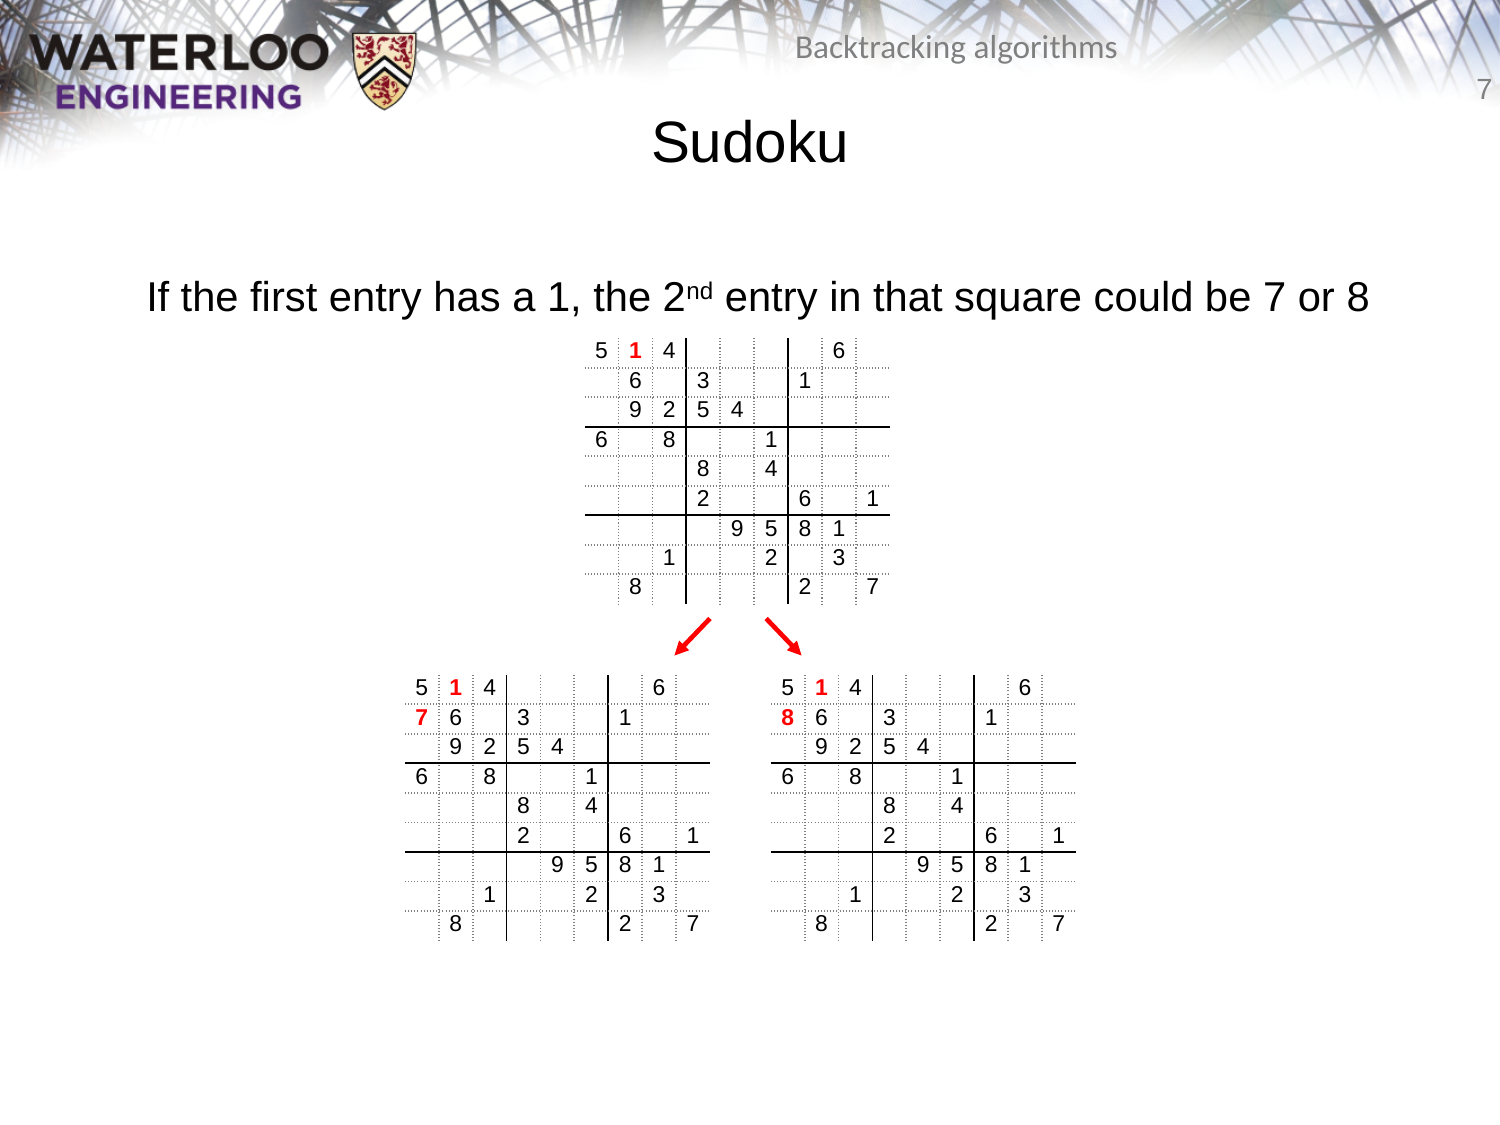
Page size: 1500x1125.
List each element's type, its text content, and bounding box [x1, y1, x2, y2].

table_cell 2 [473, 734, 506, 762]
table_cell 1 [609, 704, 642, 734]
table_cell 7 [405, 704, 439, 734]
table_header 4 [473, 675, 506, 704]
table_cell [1008, 764, 1042, 793]
table_header [1042, 675, 1076, 704]
table_cell [789, 456, 822, 486]
table_cell [585, 516, 619, 545]
table_cell [676, 793, 710, 822]
table_cell [652, 456, 685, 486]
table_cell [754, 368, 787, 397]
table_cell 1 [940, 764, 973, 793]
table_cell 6 [975, 822, 1008, 851]
table_cell [642, 734, 676, 762]
table_cell [975, 881, 1008, 911]
table_cell 3 [642, 881, 676, 911]
table_cell 3 [1008, 881, 1042, 911]
table_cell [676, 704, 710, 734]
table_cell [856, 516, 890, 545]
table_cell [839, 822, 872, 851]
table_cell [789, 428, 822, 456]
table_cell 3 [873, 704, 906, 734]
table_cell [822, 368, 856, 397]
table_cell [789, 545, 822, 574]
table_cell [473, 822, 506, 851]
table_cell [676, 881, 710, 911]
table_cell [574, 822, 607, 851]
table_cell [574, 704, 607, 734]
table_cell [720, 368, 754, 397]
table_cell [687, 574, 720, 604]
table_cell [720, 545, 754, 574]
table_cell [754, 486, 787, 514]
table_header [940, 675, 973, 704]
table_cell [805, 853, 839, 881]
table_cell [585, 574, 619, 604]
table_cell [585, 486, 619, 514]
table_cell [676, 764, 710, 793]
table_cell [439, 881, 473, 911]
table_cell 8 [619, 574, 652, 604]
table_cell 1 [652, 545, 685, 574]
table_cell [940, 911, 973, 941]
table_cell 1 [1042, 822, 1076, 851]
table_cell [540, 704, 574, 734]
table_cell 6 [789, 486, 822, 514]
table_cell [940, 704, 973, 734]
table_cell 9 [720, 516, 754, 545]
table_cell 4 [540, 734, 574, 762]
table_cell [405, 793, 439, 822]
table_cell [1008, 734, 1042, 762]
table_cell [439, 764, 473, 793]
table_cell [1042, 853, 1076, 881]
table_header [676, 675, 710, 704]
table_cell [642, 764, 676, 793]
table_cell [771, 734, 805, 762]
table_cell 8 [439, 911, 473, 941]
table_cell 6 [439, 704, 473, 734]
table_cell 3 [822, 545, 856, 574]
table_cell [771, 793, 805, 822]
table_header 6 [642, 675, 676, 704]
table_cell [873, 853, 906, 881]
table_cell [609, 764, 642, 793]
table_cell 2 [687, 486, 720, 514]
table_cell [405, 822, 439, 851]
table_cell 2 [574, 881, 607, 911]
table_cell 6 [619, 368, 652, 397]
table_cell [405, 734, 439, 762]
table_cell 2 [652, 397, 685, 426]
table_cell 2 [975, 911, 1008, 941]
table_cell 1 [856, 486, 890, 514]
table_cell [873, 764, 906, 793]
table_cell [720, 574, 754, 604]
table_cell [771, 822, 805, 851]
picture [0, 0, 1500, 1125]
table_cell 1 [1008, 853, 1042, 881]
table_header [873, 675, 906, 704]
table_cell [975, 764, 1008, 793]
table_header 5 [405, 675, 439, 704]
table_cell 2 [609, 911, 642, 941]
table_cell [507, 853, 540, 881]
table_cell 1 [642, 853, 676, 881]
table_cell 2 [839, 734, 872, 762]
table_cell [822, 397, 856, 426]
table_cell [609, 793, 642, 822]
table_cell [1008, 822, 1042, 851]
table_header 1 [619, 338, 652, 368]
table_header [574, 675, 607, 704]
table_cell [856, 428, 890, 456]
table_header [975, 675, 1008, 704]
table_cell [687, 545, 720, 574]
table_cell 8 [507, 793, 540, 822]
table_header [687, 338, 720, 368]
table_cell [720, 456, 754, 486]
list If the first entry has a 1, the 2nd entry in that square could be 7 or 8 [74, 262, 1426, 1006]
table_cell [754, 574, 787, 604]
table_cell [676, 853, 710, 881]
table_cell [540, 911, 574, 941]
table_cell [839, 793, 872, 822]
table_cell [642, 704, 676, 734]
table_cell [822, 574, 856, 604]
table_cell 3 [507, 704, 540, 734]
table_cell [906, 704, 940, 734]
table_cell [873, 911, 906, 941]
table_cell 8 [771, 704, 805, 734]
table_cell [1008, 911, 1042, 941]
table_header 4 [839, 675, 872, 704]
table_cell [439, 793, 473, 822]
table_cell 6 [609, 822, 642, 851]
table_cell 8 [839, 764, 872, 793]
table_cell 9 [805, 734, 839, 762]
title Sudoku [74, 44, 1426, 233]
table_cell 1 [574, 764, 607, 793]
table_cell [507, 881, 540, 911]
table_header 4 [652, 338, 685, 368]
table_cell 8 [473, 764, 506, 793]
table_cell 4 [754, 456, 787, 486]
table_header [720, 338, 754, 368]
table_header 5 [771, 675, 805, 704]
table_cell [1042, 793, 1076, 822]
table_cell [619, 456, 652, 486]
table_cell [687, 428, 720, 456]
table_cell [439, 822, 473, 851]
table_cell [473, 704, 506, 734]
table_cell [975, 734, 1008, 762]
table_cell 4 [940, 793, 973, 822]
table_cell 6 [405, 764, 439, 793]
table_header [540, 675, 574, 704]
table_cell 1 [754, 428, 787, 456]
table_cell [507, 911, 540, 941]
table_cell [585, 397, 619, 426]
table_header 6 [1008, 675, 1042, 704]
table_cell [687, 516, 720, 545]
table_cell 2 [940, 881, 973, 911]
table_cell [720, 428, 754, 456]
table_cell [609, 881, 642, 911]
table_cell [839, 853, 872, 881]
table_cell 2 [873, 822, 906, 851]
table_cell [822, 428, 856, 456]
table_cell [652, 368, 685, 397]
table_cell [540, 881, 574, 911]
table_cell [789, 397, 822, 426]
table_cell [585, 368, 619, 397]
table_cell [906, 764, 940, 793]
table_cell [652, 516, 685, 545]
table_cell [574, 734, 607, 762]
table_cell [676, 734, 710, 762]
table_cell [856, 397, 890, 426]
table_cell [822, 486, 856, 514]
table_cell [805, 764, 839, 793]
table_header [906, 675, 940, 704]
table_cell 1 [789, 368, 822, 397]
table_cell [1008, 704, 1042, 734]
table_cell [822, 456, 856, 486]
table_cell 5 [687, 397, 720, 426]
table_cell [805, 881, 839, 911]
table_cell [540, 822, 574, 851]
table_cell 9 [439, 734, 473, 762]
table_cell 4 [906, 734, 940, 762]
table_cell 9 [619, 397, 652, 426]
table_cell [642, 822, 676, 851]
table_cell 8 [975, 853, 1008, 881]
table_cell 7 [1042, 911, 1076, 941]
table_cell 1 [473, 881, 506, 911]
table_cell [405, 911, 439, 941]
table_cell [619, 486, 652, 514]
table_cell 6 [805, 704, 839, 734]
table_cell 9 [906, 853, 940, 881]
table_cell [1042, 764, 1076, 793]
table_cell [906, 793, 940, 822]
table_cell [754, 397, 787, 426]
table_cell 8 [873, 793, 906, 822]
table_header [507, 675, 540, 704]
table_cell [940, 822, 973, 851]
table_header [754, 338, 787, 368]
table_cell 8 [652, 428, 685, 456]
table_cell [642, 911, 676, 941]
table_cell [906, 911, 940, 941]
table_cell [1042, 734, 1076, 762]
table_cell 1 [676, 822, 710, 851]
table_cell 2 [507, 822, 540, 851]
table_cell 8 [687, 456, 720, 486]
table_cell 9 [540, 853, 574, 881]
table_cell 6 [771, 764, 805, 793]
table_header 5 [585, 338, 619, 368]
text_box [674, 618, 711, 656]
table_cell [906, 881, 940, 911]
table_cell 4 [720, 397, 754, 426]
table_cell 5 [754, 516, 787, 545]
table_cell [642, 793, 676, 822]
table_cell [619, 545, 652, 574]
table_cell [805, 793, 839, 822]
table_cell [1042, 704, 1076, 734]
table_cell 5 [574, 853, 607, 881]
table_cell [906, 822, 940, 851]
table_cell 6 [585, 428, 619, 456]
table_cell [405, 881, 439, 911]
table_cell [609, 734, 642, 762]
table_cell 5 [507, 734, 540, 762]
table_cell 1 [975, 704, 1008, 734]
table_cell [720, 486, 754, 514]
table_cell 8 [789, 516, 822, 545]
table_cell 8 [609, 853, 642, 881]
table_cell [473, 793, 506, 822]
table_cell [619, 428, 652, 456]
table_cell [856, 368, 890, 397]
table_cell [574, 911, 607, 941]
table_cell [839, 911, 872, 941]
table_cell 5 [873, 734, 906, 762]
table_cell 7 [676, 911, 710, 941]
table_cell 5 [940, 853, 973, 881]
table_cell [619, 516, 652, 545]
table_cell 2 [754, 545, 787, 574]
table_cell [473, 911, 506, 941]
table_header 1 [805, 675, 839, 704]
table_cell [540, 764, 574, 793]
table_cell [405, 853, 439, 881]
table_cell [771, 853, 805, 881]
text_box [765, 618, 802, 656]
table_cell 2 [789, 574, 822, 604]
table_cell [585, 456, 619, 486]
table_cell 1 [822, 516, 856, 545]
table_cell [771, 911, 805, 941]
table_cell [439, 853, 473, 881]
table_cell [540, 793, 574, 822]
table_cell [473, 853, 506, 881]
table_cell [940, 734, 973, 762]
table_header 6 [822, 338, 856, 368]
table_cell [856, 456, 890, 486]
table_cell [975, 793, 1008, 822]
table_cell [805, 822, 839, 851]
table_cell [873, 881, 906, 911]
table_header [789, 338, 822, 368]
table_cell 4 [574, 793, 607, 822]
table_cell [652, 486, 685, 514]
table_cell 3 [687, 368, 720, 397]
table_cell 7 [856, 574, 890, 604]
table_header [856, 338, 890, 368]
table_cell [856, 545, 890, 574]
table_header [609, 675, 642, 704]
table_cell [652, 574, 685, 604]
table_cell [507, 764, 540, 793]
table_cell [1008, 793, 1042, 822]
table_cell [839, 704, 872, 734]
table_cell 8 [805, 911, 839, 941]
table_header 1 [439, 675, 473, 704]
table_cell [585, 545, 619, 574]
table_cell [771, 881, 805, 911]
table_cell 1 [839, 881, 872, 911]
table_cell [1042, 881, 1076, 911]
